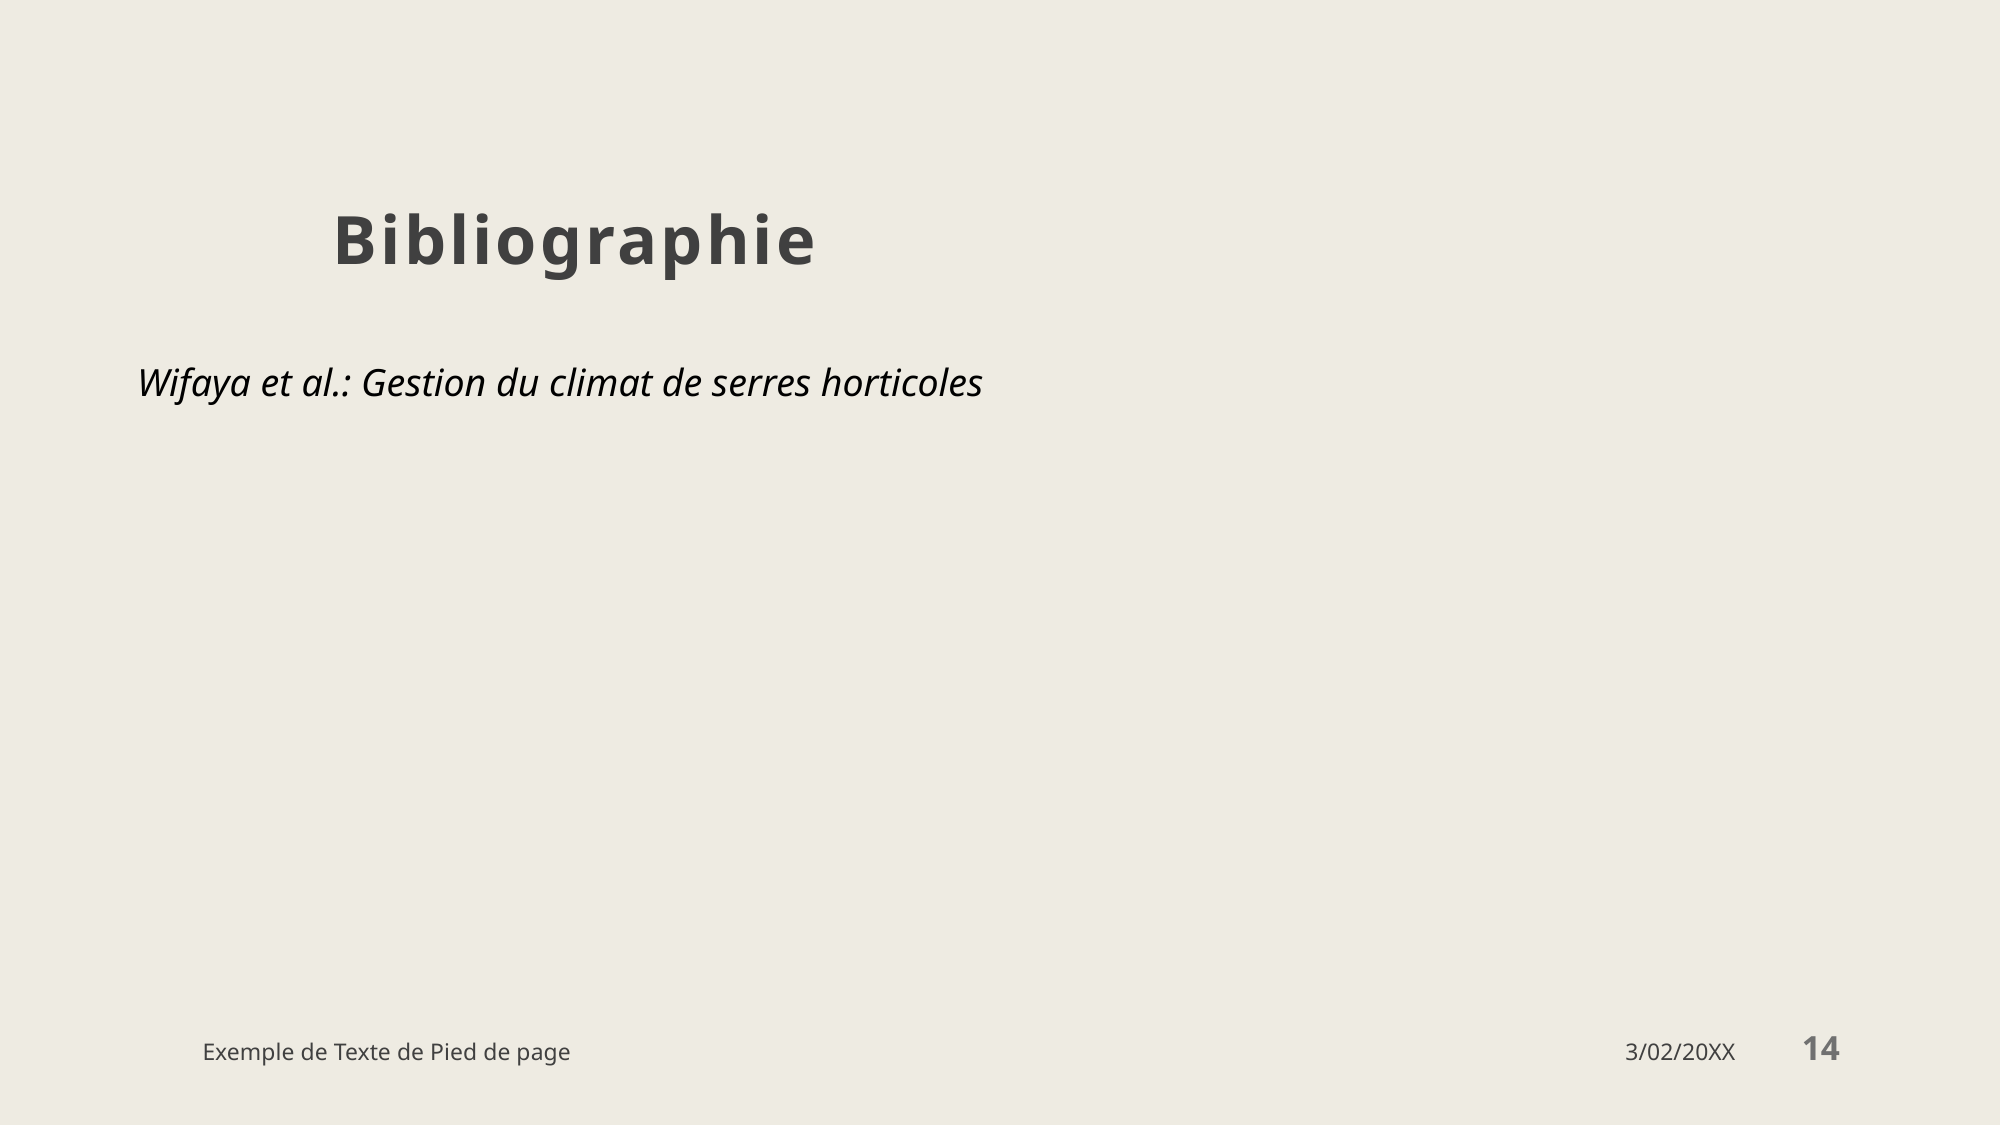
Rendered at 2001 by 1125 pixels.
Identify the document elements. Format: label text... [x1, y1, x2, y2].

text_box Wifaya et al.: Gestion du climat de serres horticoles [122, 352, 1574, 412]
title Bibliographie [315, 72, 1754, 294]
footer Exemple de Texte de Pied de page [184, 1012, 1115, 1088]
slide_number 14 [1757, 1012, 1885, 1088]
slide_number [1287, 1012, 1754, 1088]
